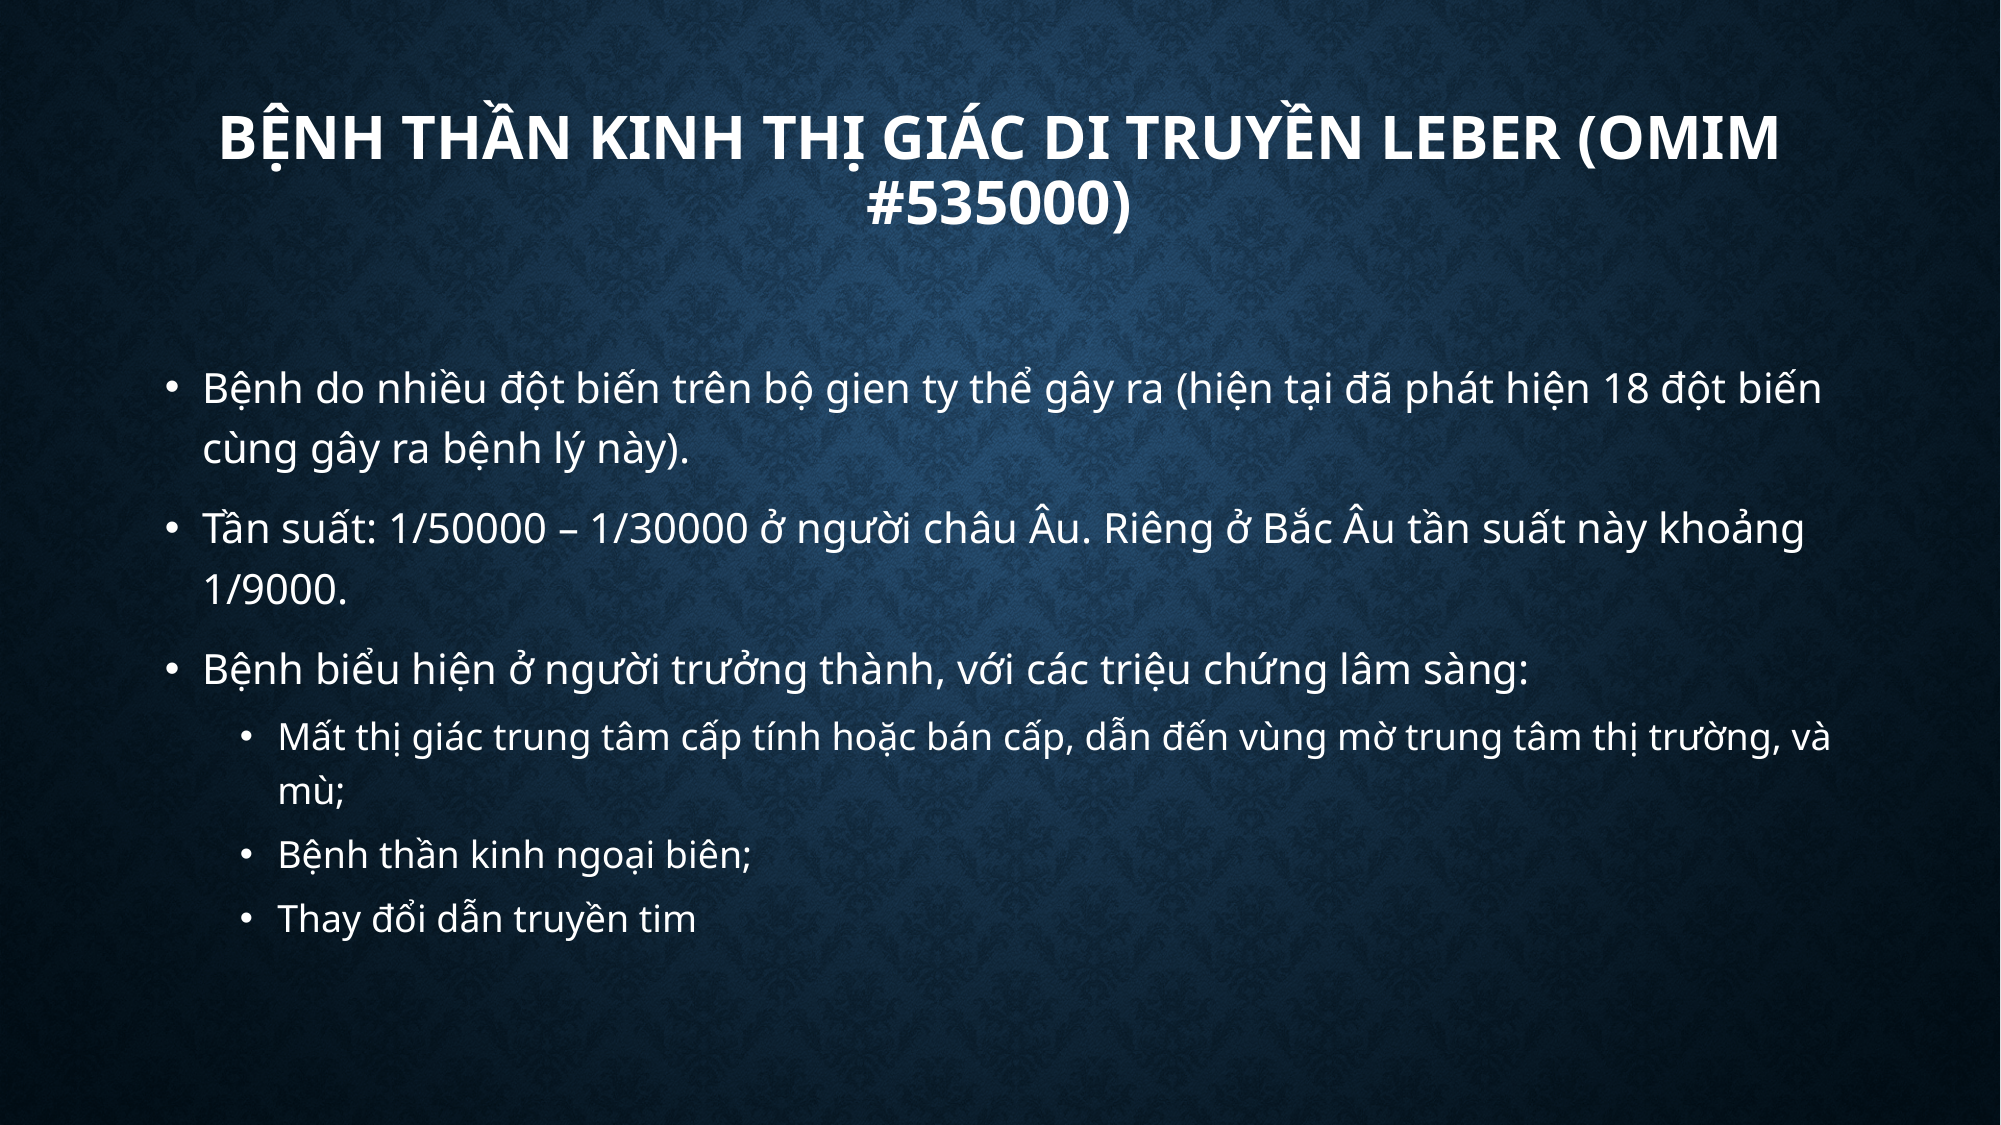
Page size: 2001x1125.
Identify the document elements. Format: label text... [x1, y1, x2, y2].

title BỆNH THẦN KINH THỊ GIÁC DI TRUYỀN LEBER (OMIM #535000) [149, 99, 1849, 318]
list Bệnh do nhiều đột biến trên bộ gien ty thể gây ra (hiện tại đã phát hiện 18 đột biến cùng gây ra bệnh lý này). Tần suất: 1/50000 – 1/30000 ở người châu Âu. Riêng ở Bắc Âu tần suất này khoảng 1/9000. Bệnh biểu hiện ở người trưởng thành, với các triệu chứng lâm sàng: Mất thị giác trung tâm cấp tính hoặc bán cấp, dẫn đến vùng mờ trung tâm thị trường, và mù; Bệnh thần kinh ngoại biên; Thay đổi dẫn truyền tim [149, 343, 1849, 950]
